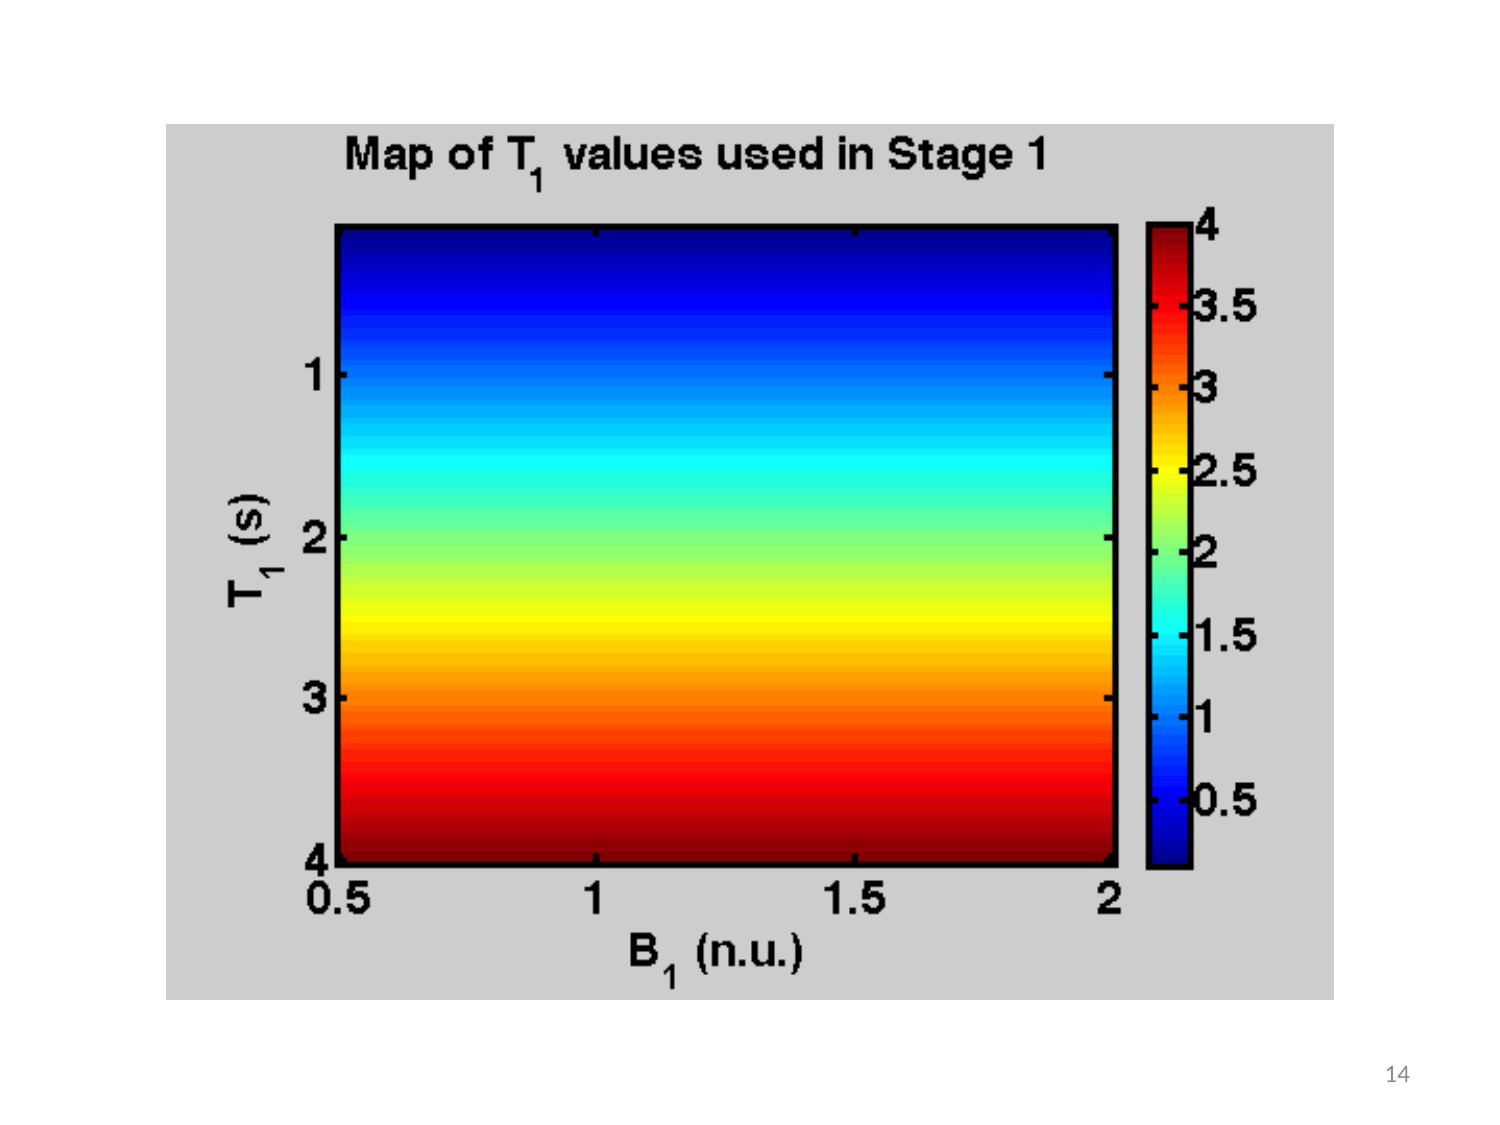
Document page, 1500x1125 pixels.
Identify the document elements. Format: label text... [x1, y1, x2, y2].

picture [166, 124, 1334, 1001]
slide_number 14 [1074, 1042, 1425, 1103]
